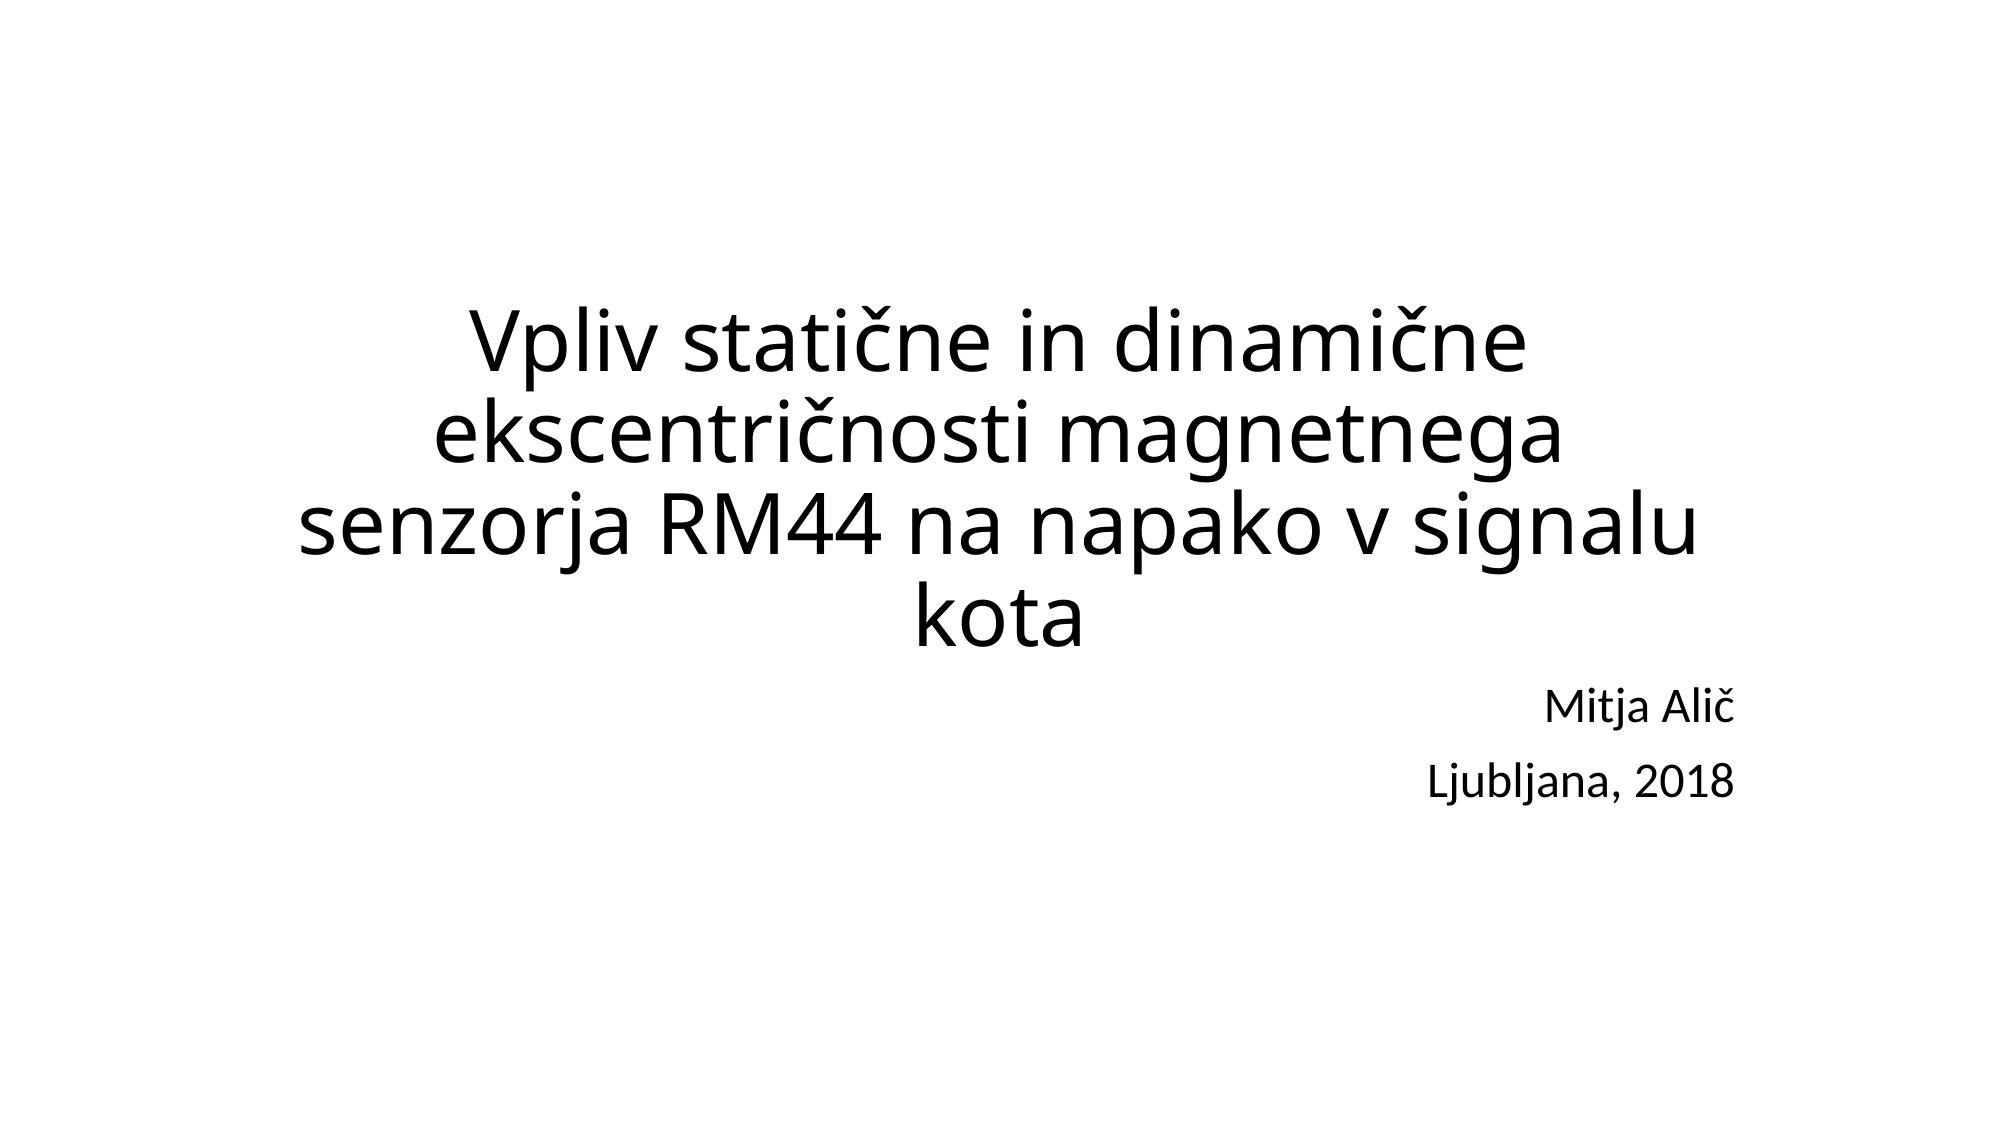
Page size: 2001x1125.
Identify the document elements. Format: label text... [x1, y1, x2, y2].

subtitle Mitja Alič Ljubljana, 2018 [249, 672, 1750, 944]
title Vpliv statične in dinamične ekscentričnosti magnetnega senzorja RM44 na napako v signalu kota [249, 280, 1750, 672]
